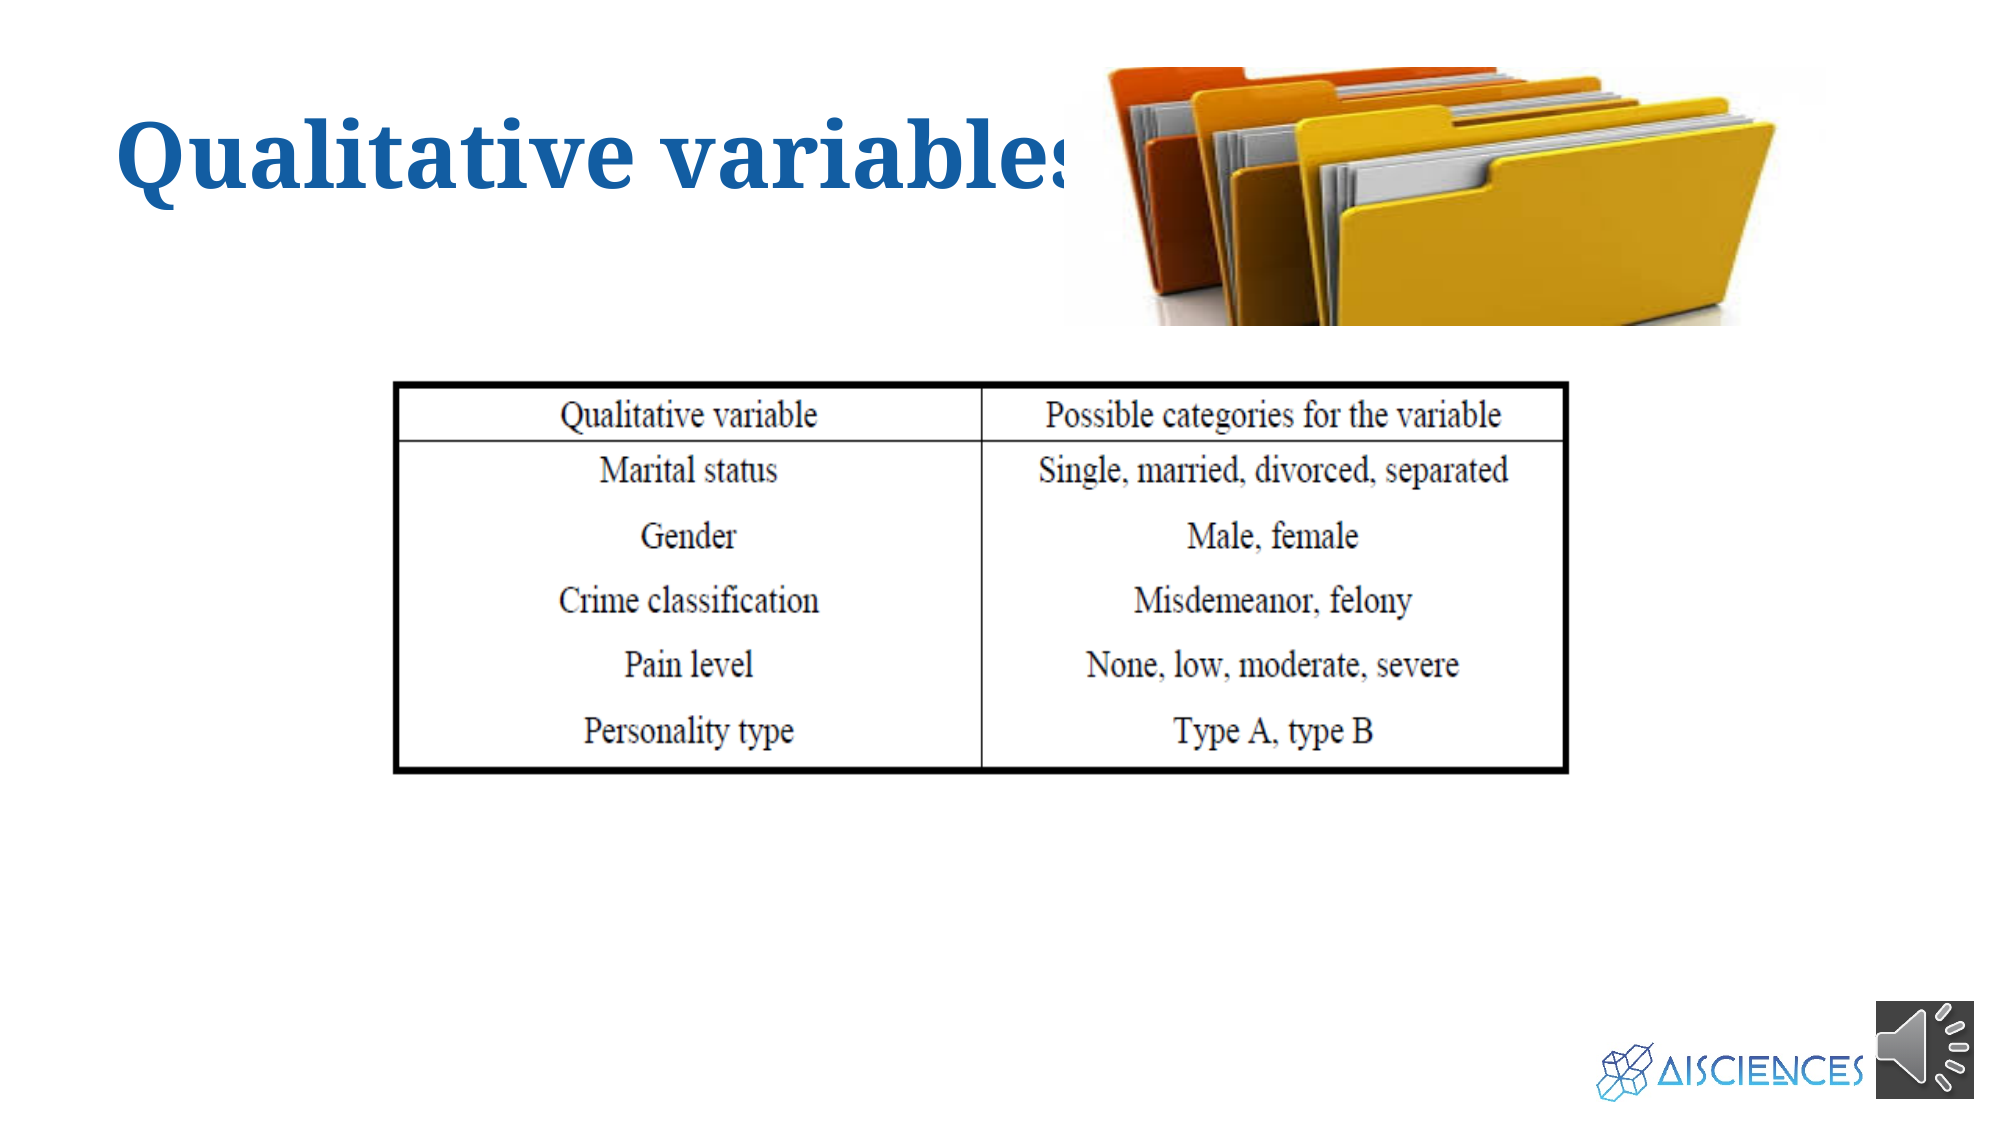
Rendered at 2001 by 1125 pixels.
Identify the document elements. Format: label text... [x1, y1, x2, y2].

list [387, 377, 1575, 783]
picture [1596, 1042, 1863, 1102]
picture [1064, 67, 1826, 326]
title Qualitative variables [99, 43, 1900, 274]
picture [1874, 999, 1976, 1101]
